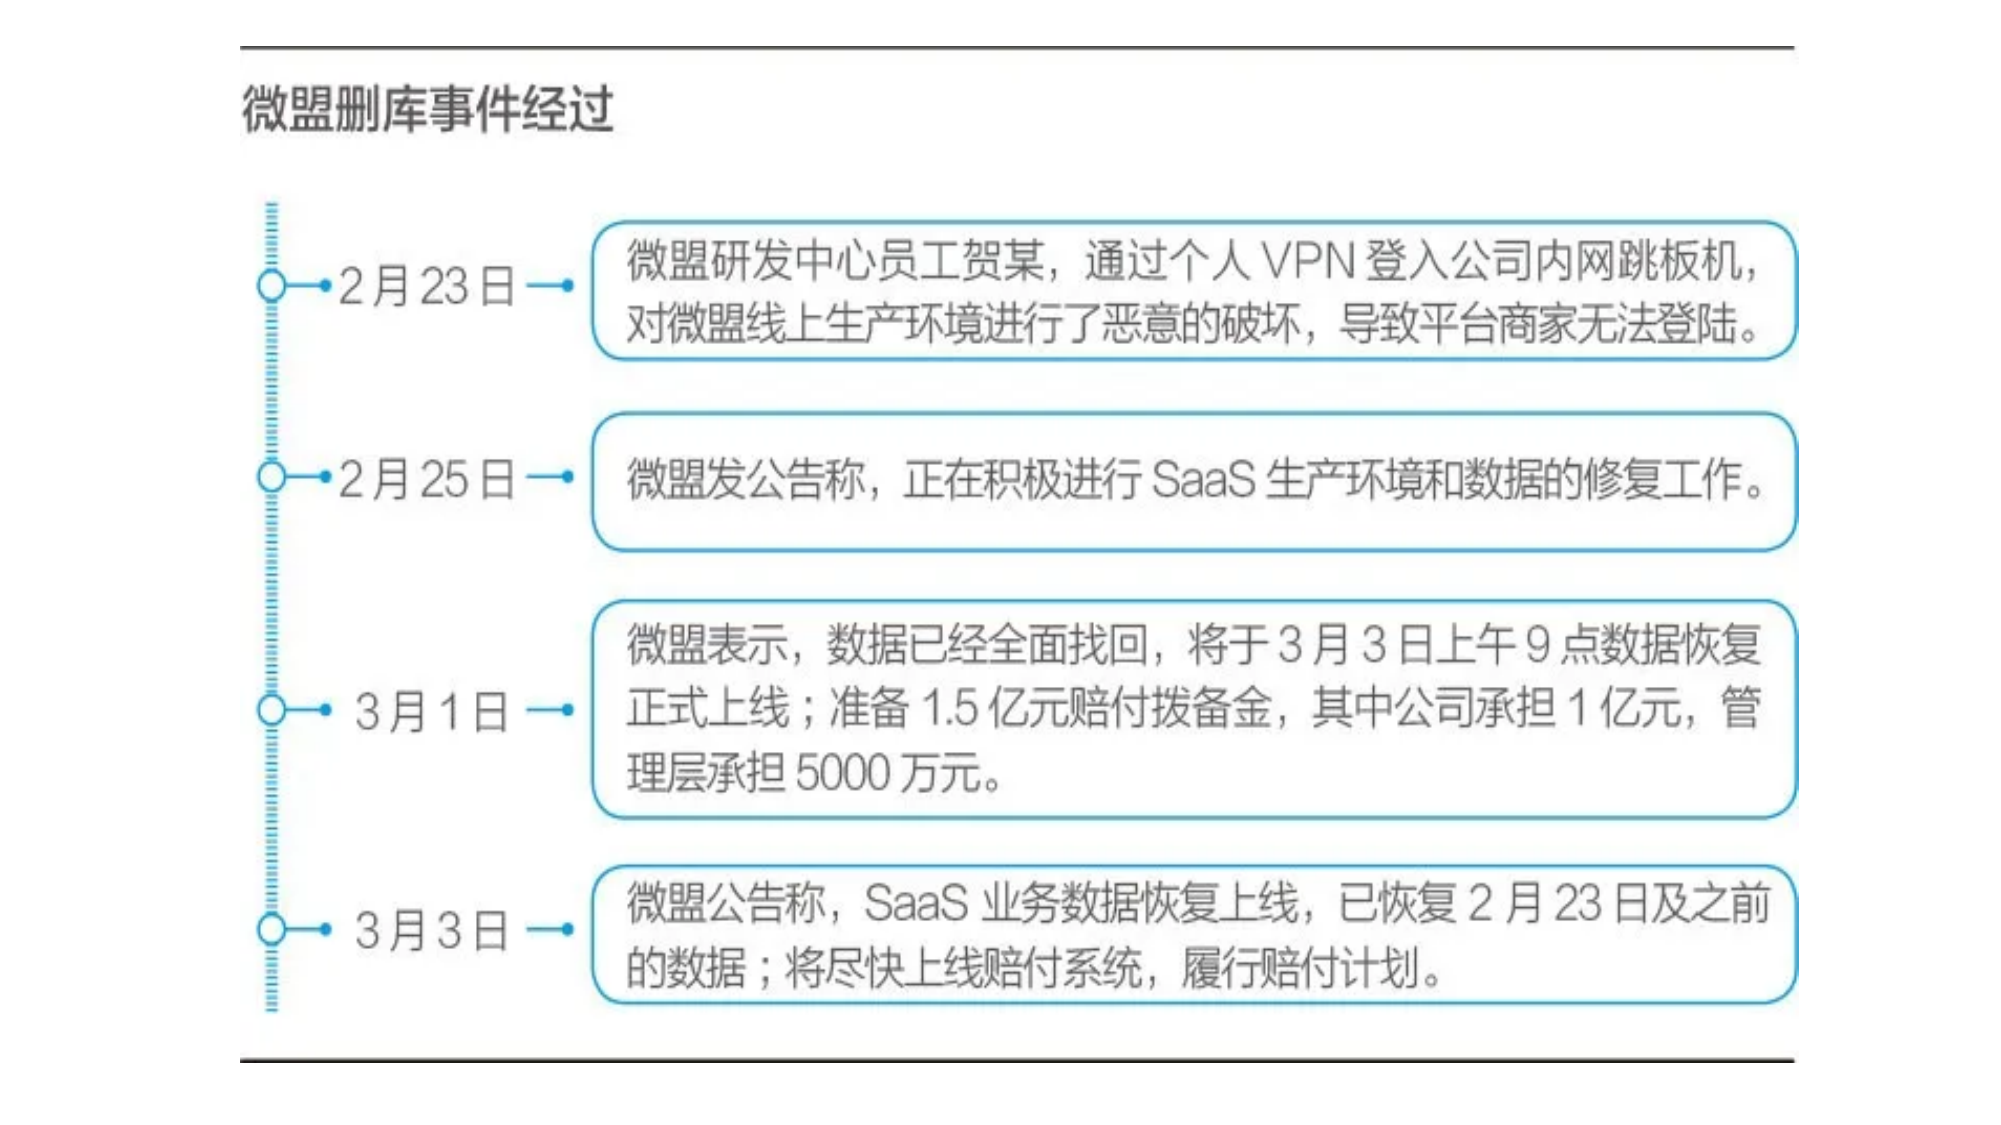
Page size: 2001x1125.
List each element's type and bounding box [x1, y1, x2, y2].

picture [240, 46, 1799, 1063]
